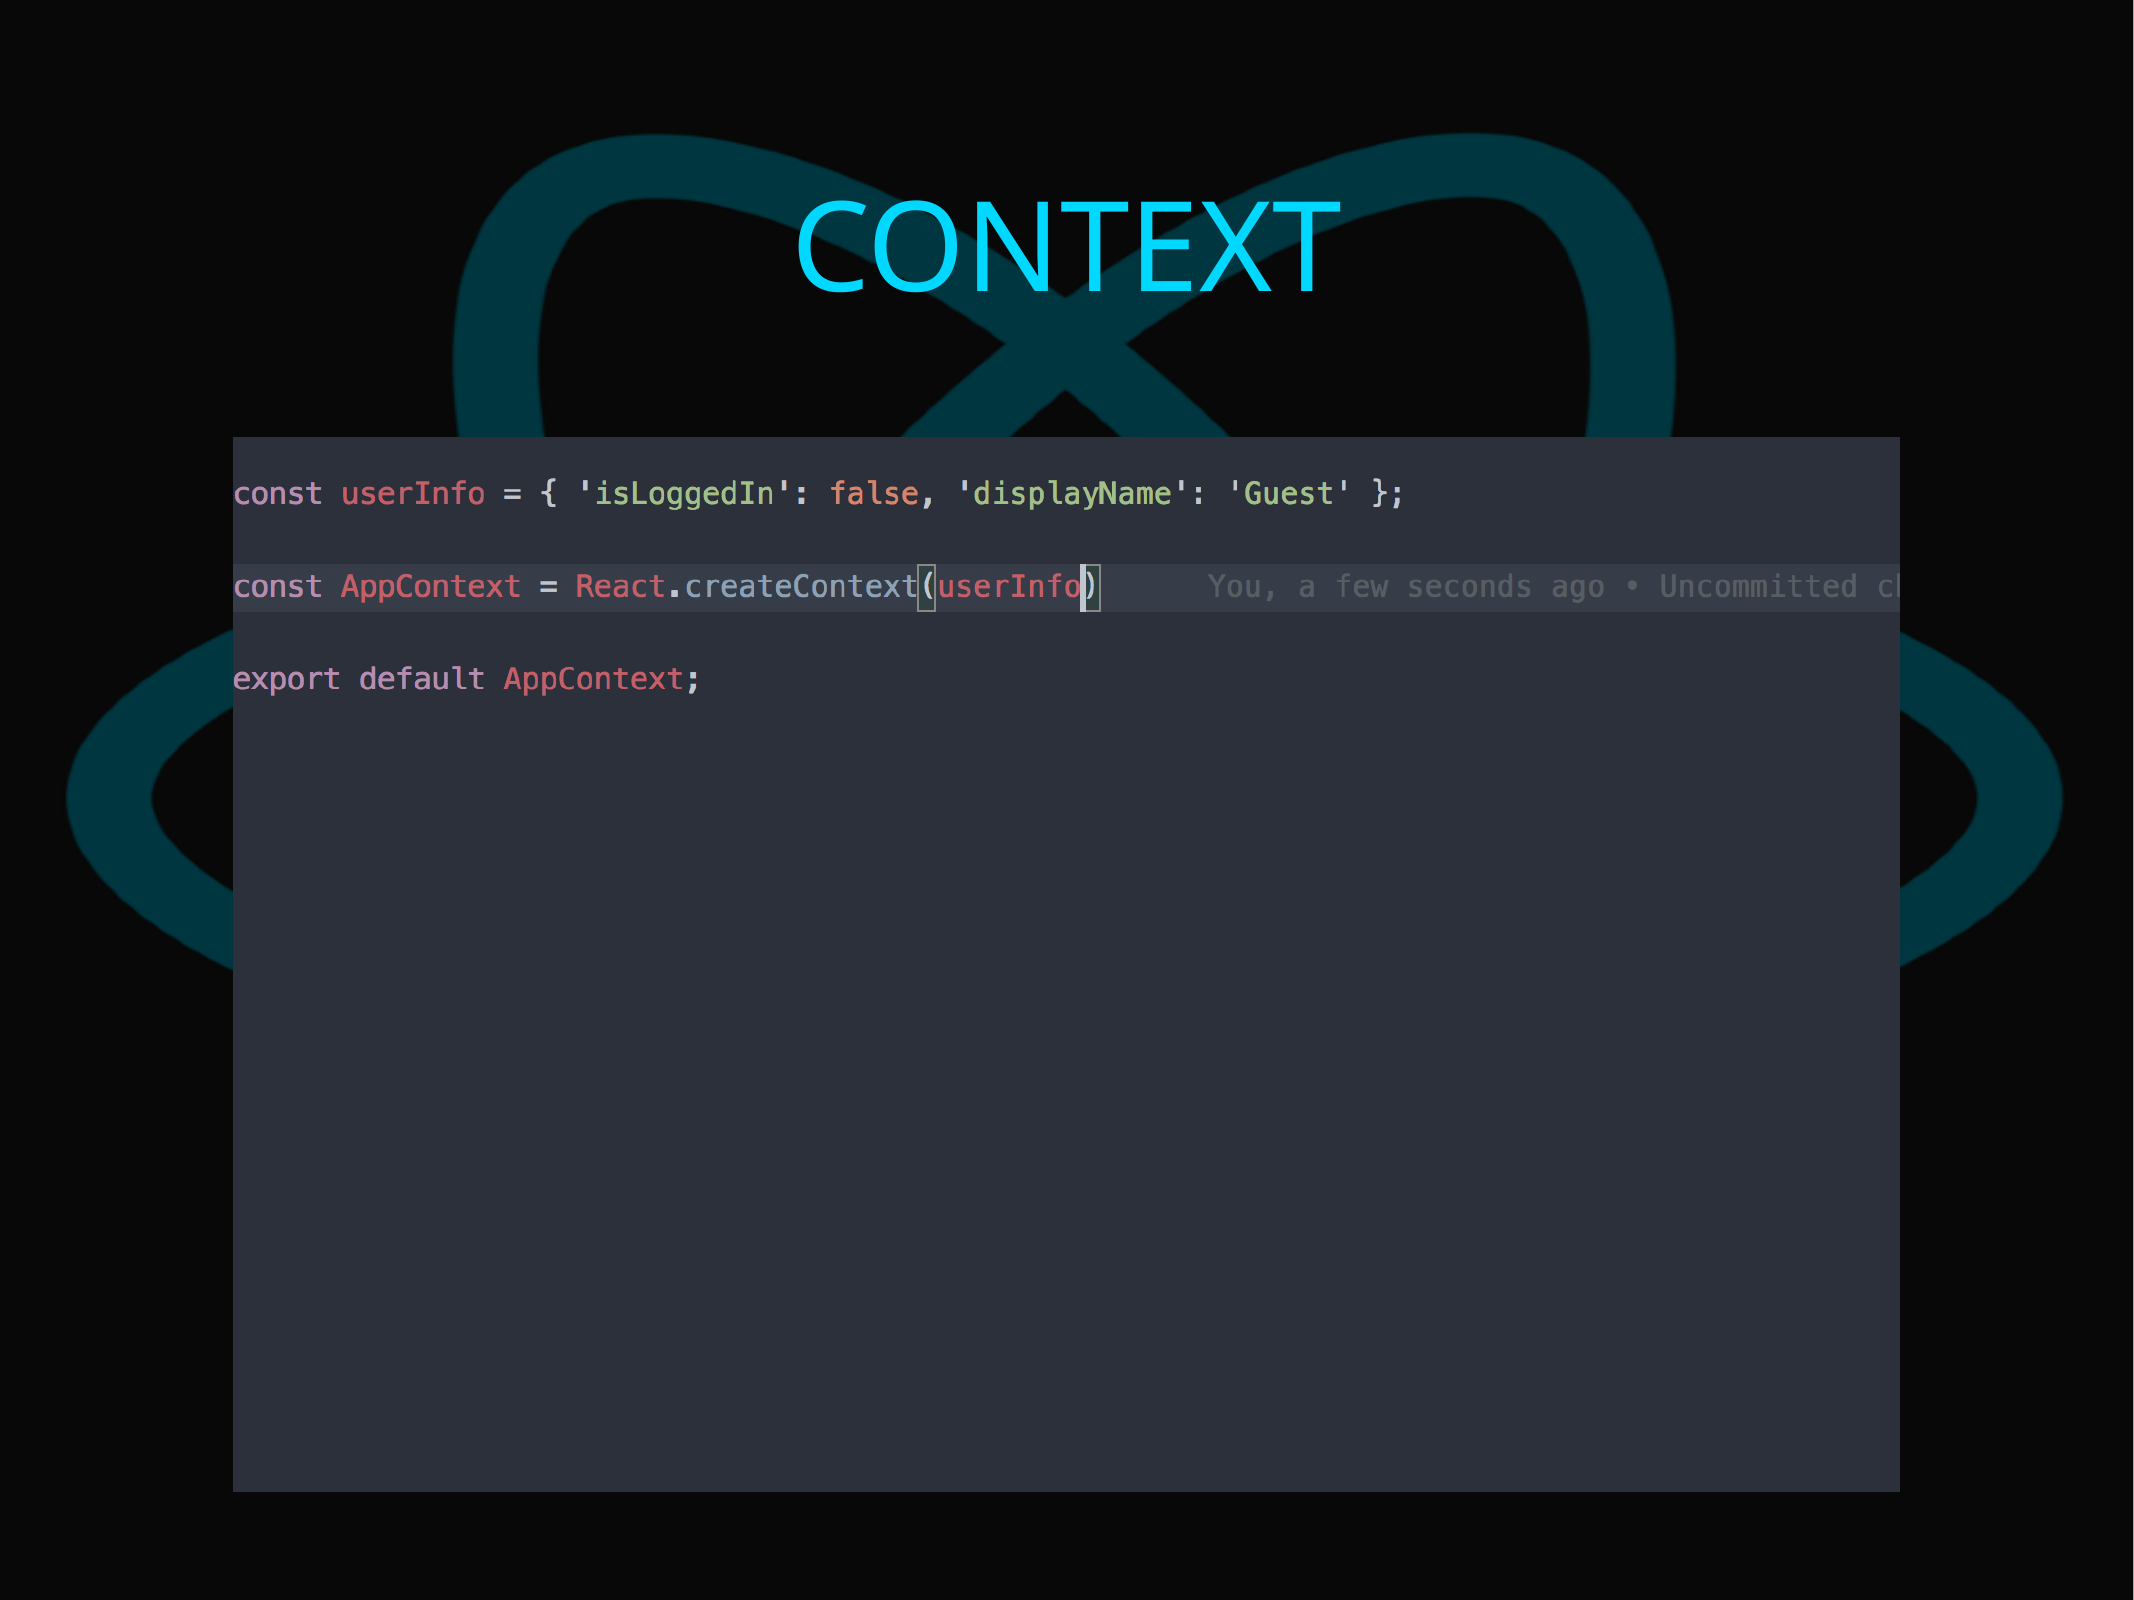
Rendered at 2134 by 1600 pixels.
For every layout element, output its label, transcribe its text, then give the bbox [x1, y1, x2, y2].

picture [0, 0, 2134, 1600]
title Context [57, 90, 2076, 394]
